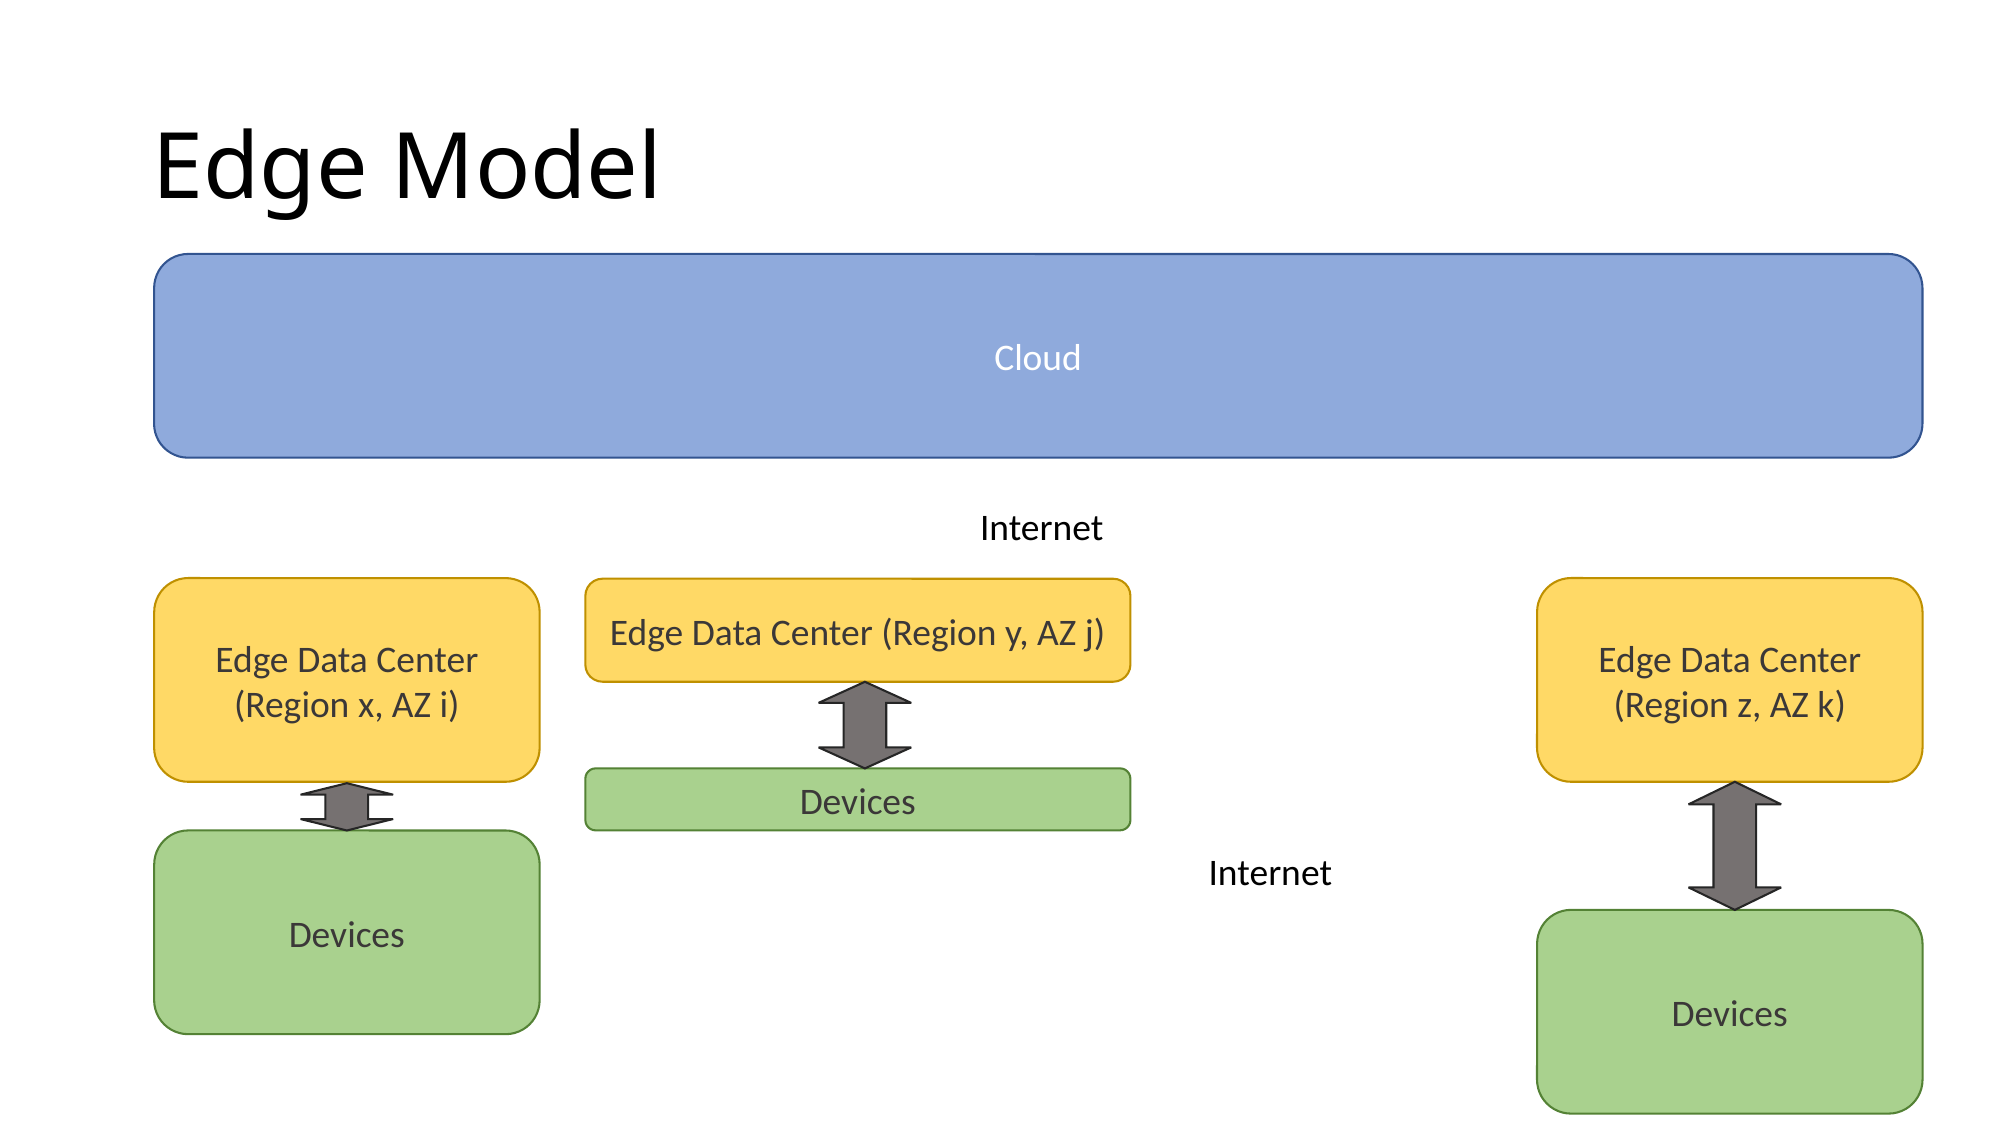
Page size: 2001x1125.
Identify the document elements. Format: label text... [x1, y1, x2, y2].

text_box Devices [1535, 908, 1924, 1115]
text_box Internet [965, 495, 1128, 556]
text_box Edge Data Center (Region x, AZ i) [153, 576, 541, 783]
text_box [818, 680, 912, 770]
text_box Edge Data Center (Region z, AZ k) [1535, 576, 1924, 783]
text_box Edge Data Center (Region y, AZ j) [584, 577, 1132, 683]
text_box [1688, 780, 1782, 912]
text_box Cloud [153, 252, 1924, 459]
text_box Devices [153, 829, 541, 1036]
text_box Devices [584, 767, 1132, 832]
text_box [300, 782, 394, 832]
title Edge Model [137, 59, 1863, 278]
text_box Internet [1193, 840, 1356, 901]
